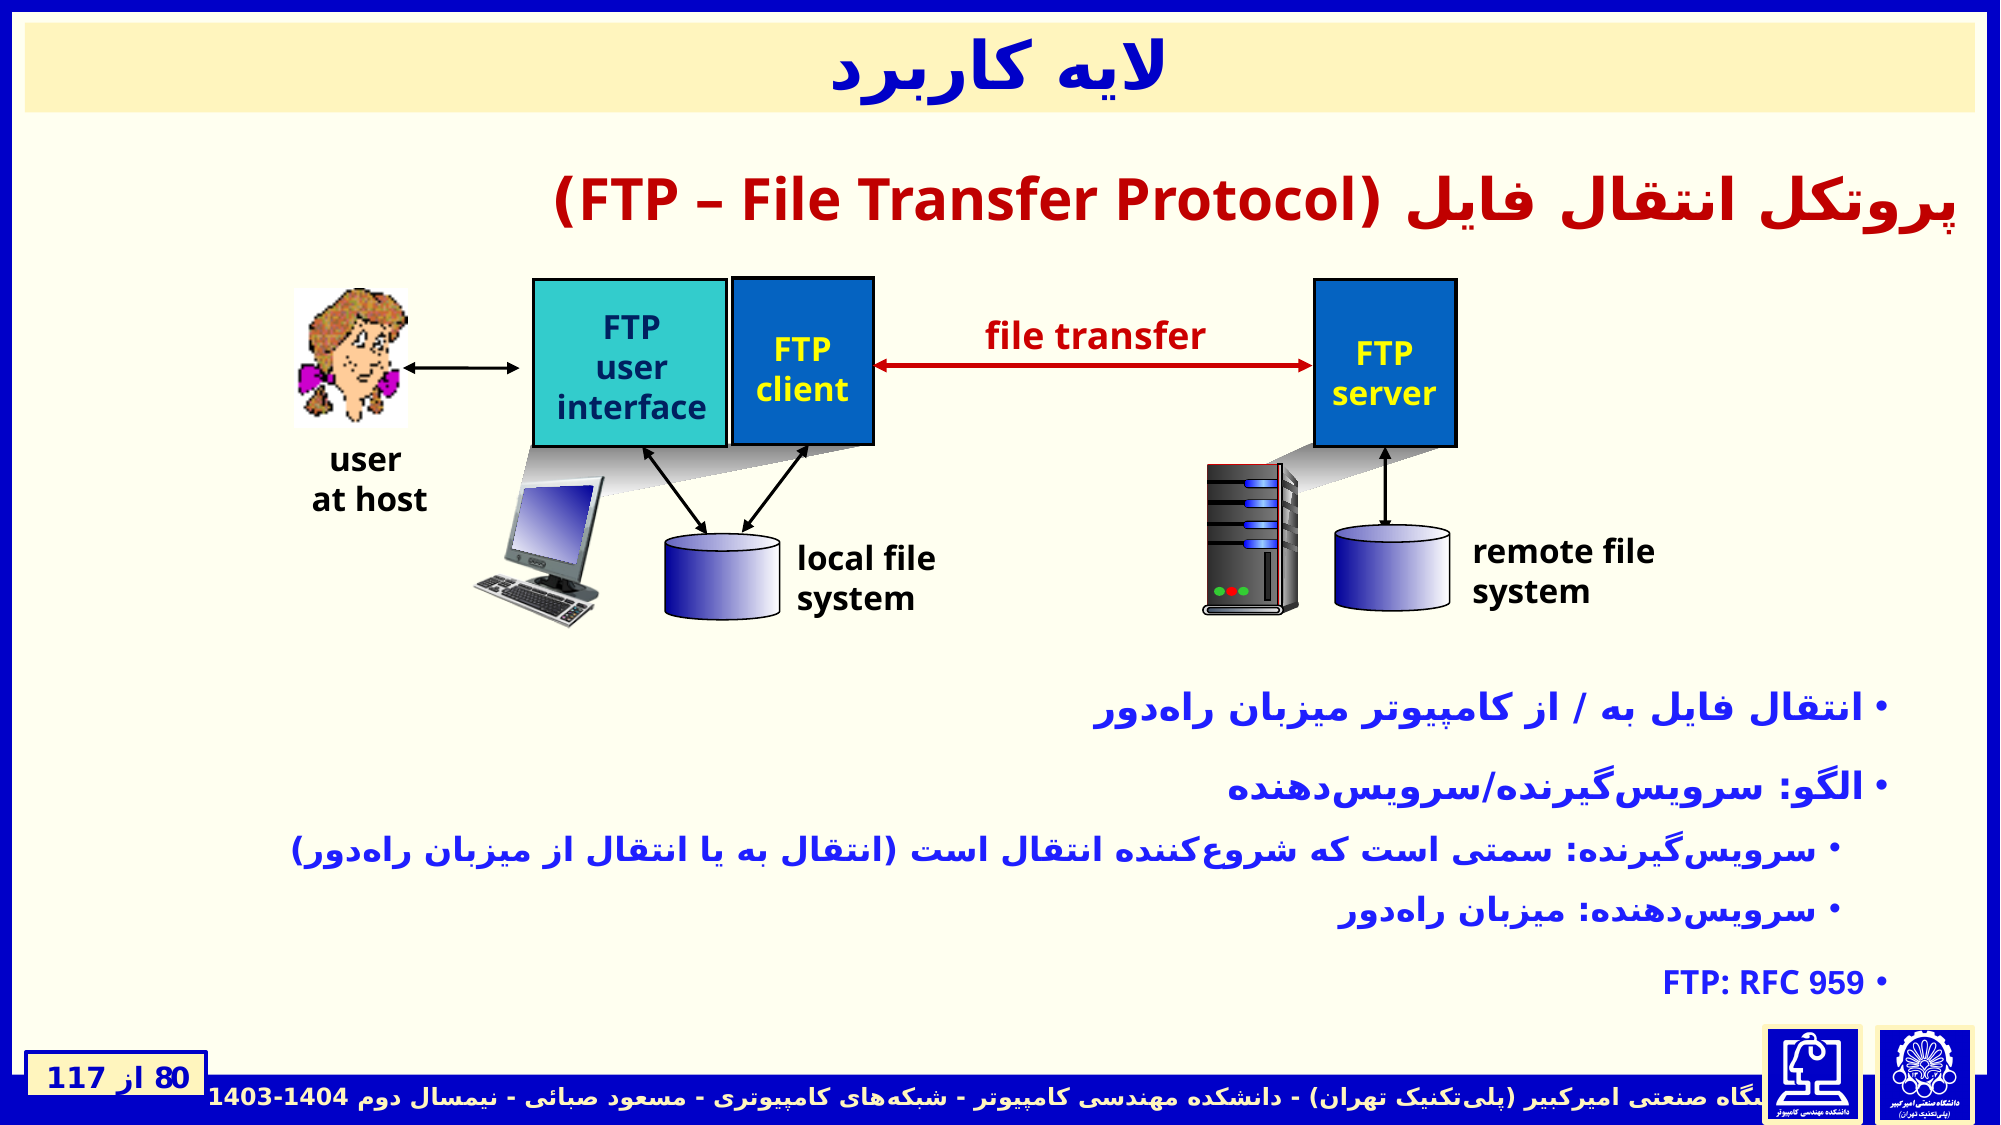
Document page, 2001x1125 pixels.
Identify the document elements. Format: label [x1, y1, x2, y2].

text_box [0, 0, 2000, 1125]
text_box [272, 277, 1751, 640]
